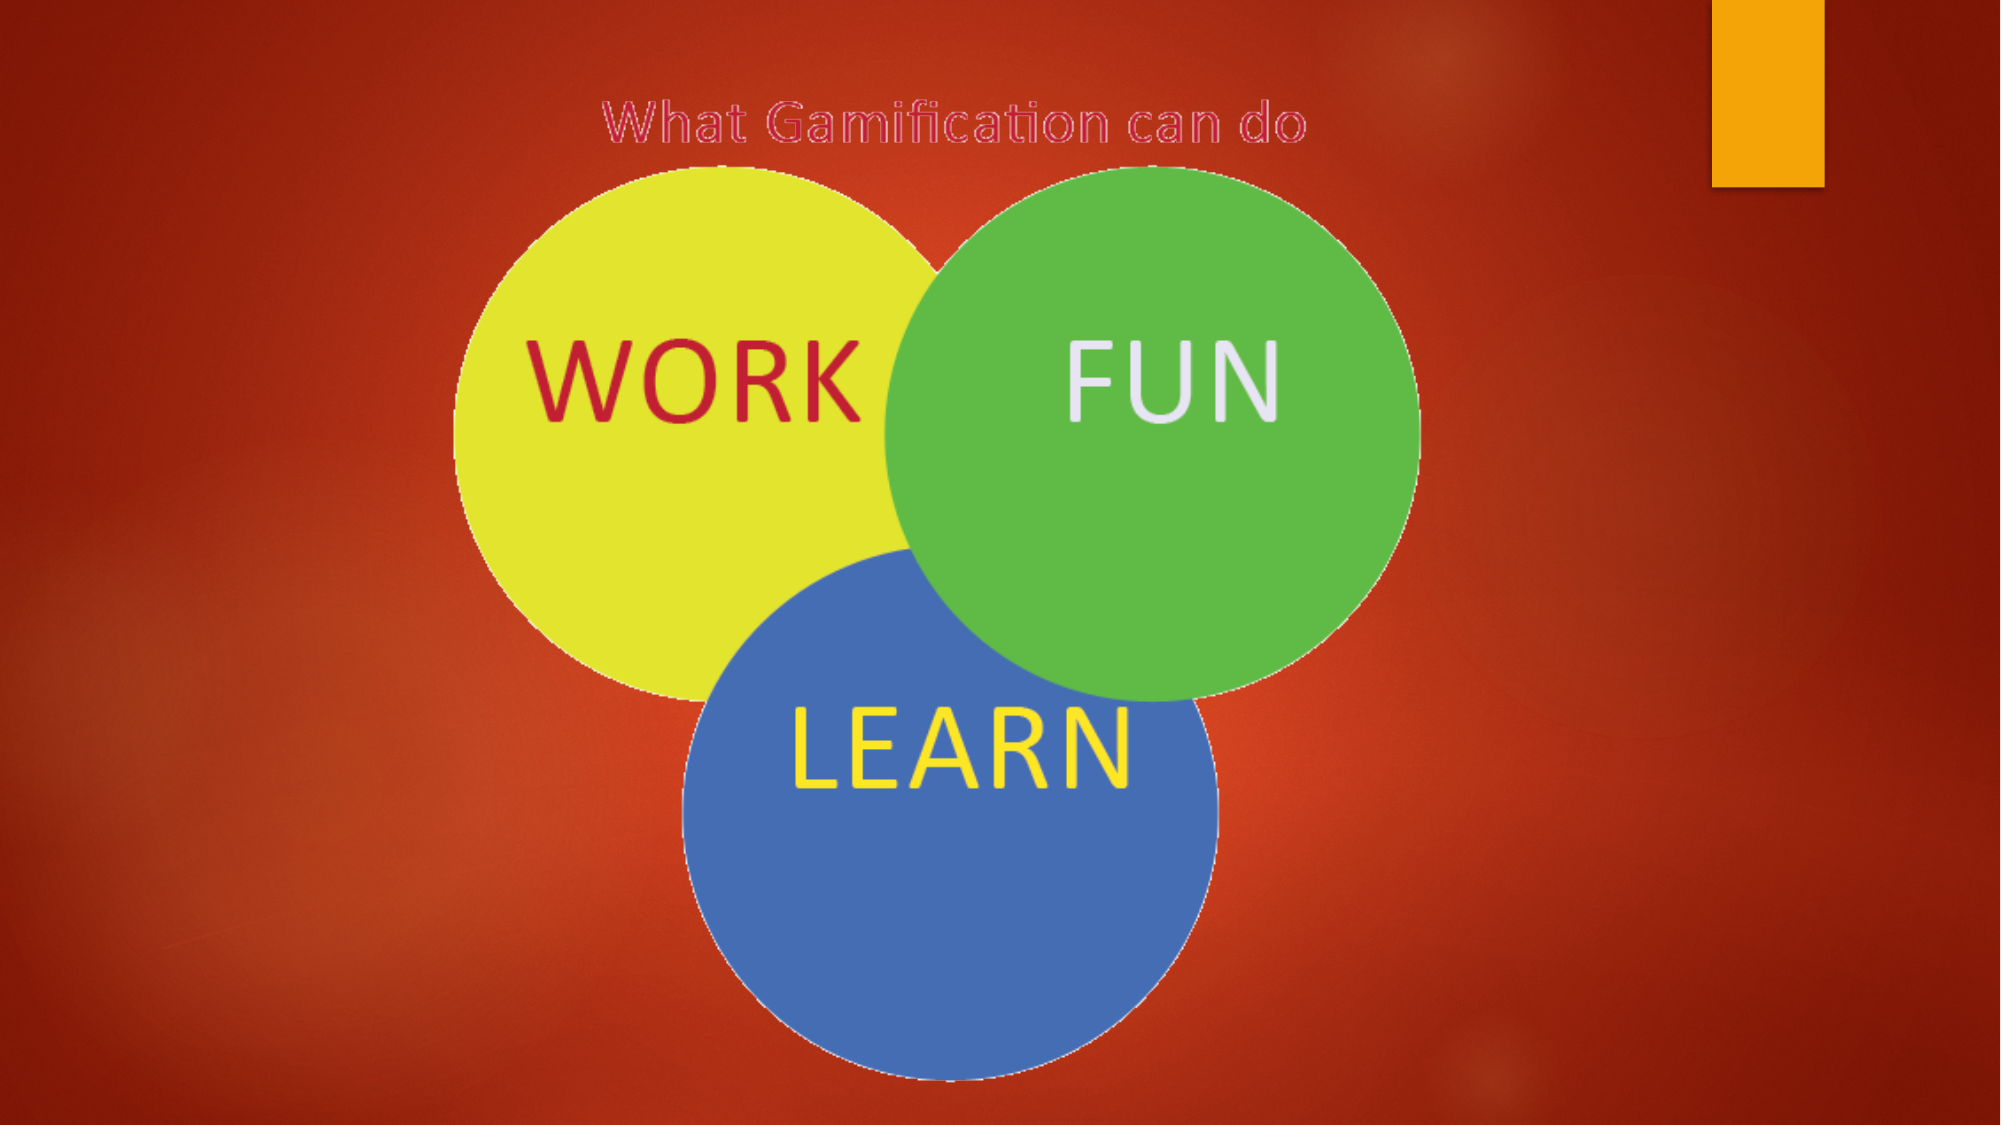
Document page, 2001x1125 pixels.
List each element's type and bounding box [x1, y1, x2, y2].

picture [0, 0, 1576, 1125]
